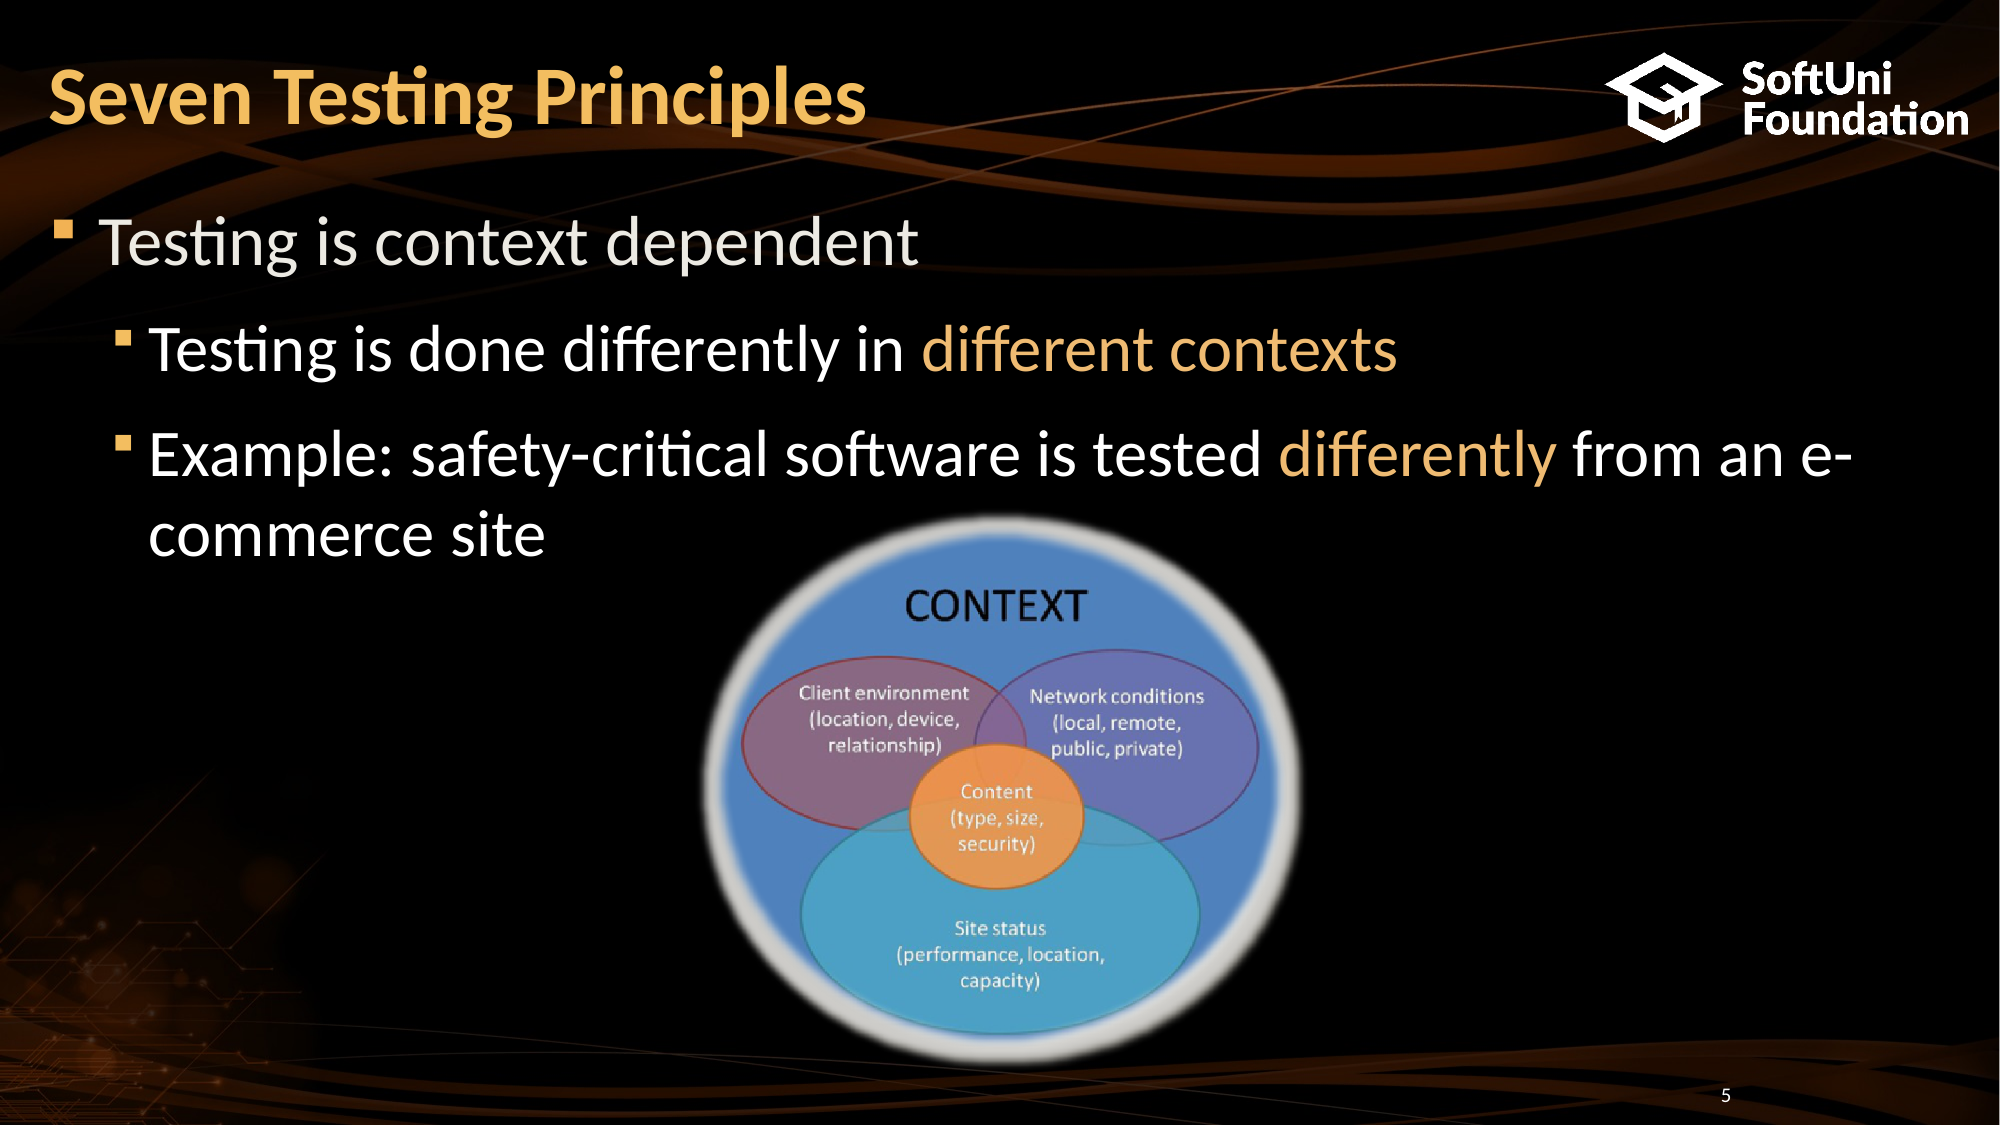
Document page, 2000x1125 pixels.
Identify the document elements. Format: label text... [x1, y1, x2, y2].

picture [0, 0, 2000, 1125]
title Seven Testing Principles [30, 6, 1602, 189]
slide_number 5 [1662, 1074, 1738, 1113]
list Testing is context dependent Testing is done differently in different contexts Example: safety-critical software is tested differently from an e-commerce site [31, 188, 1968, 1103]
